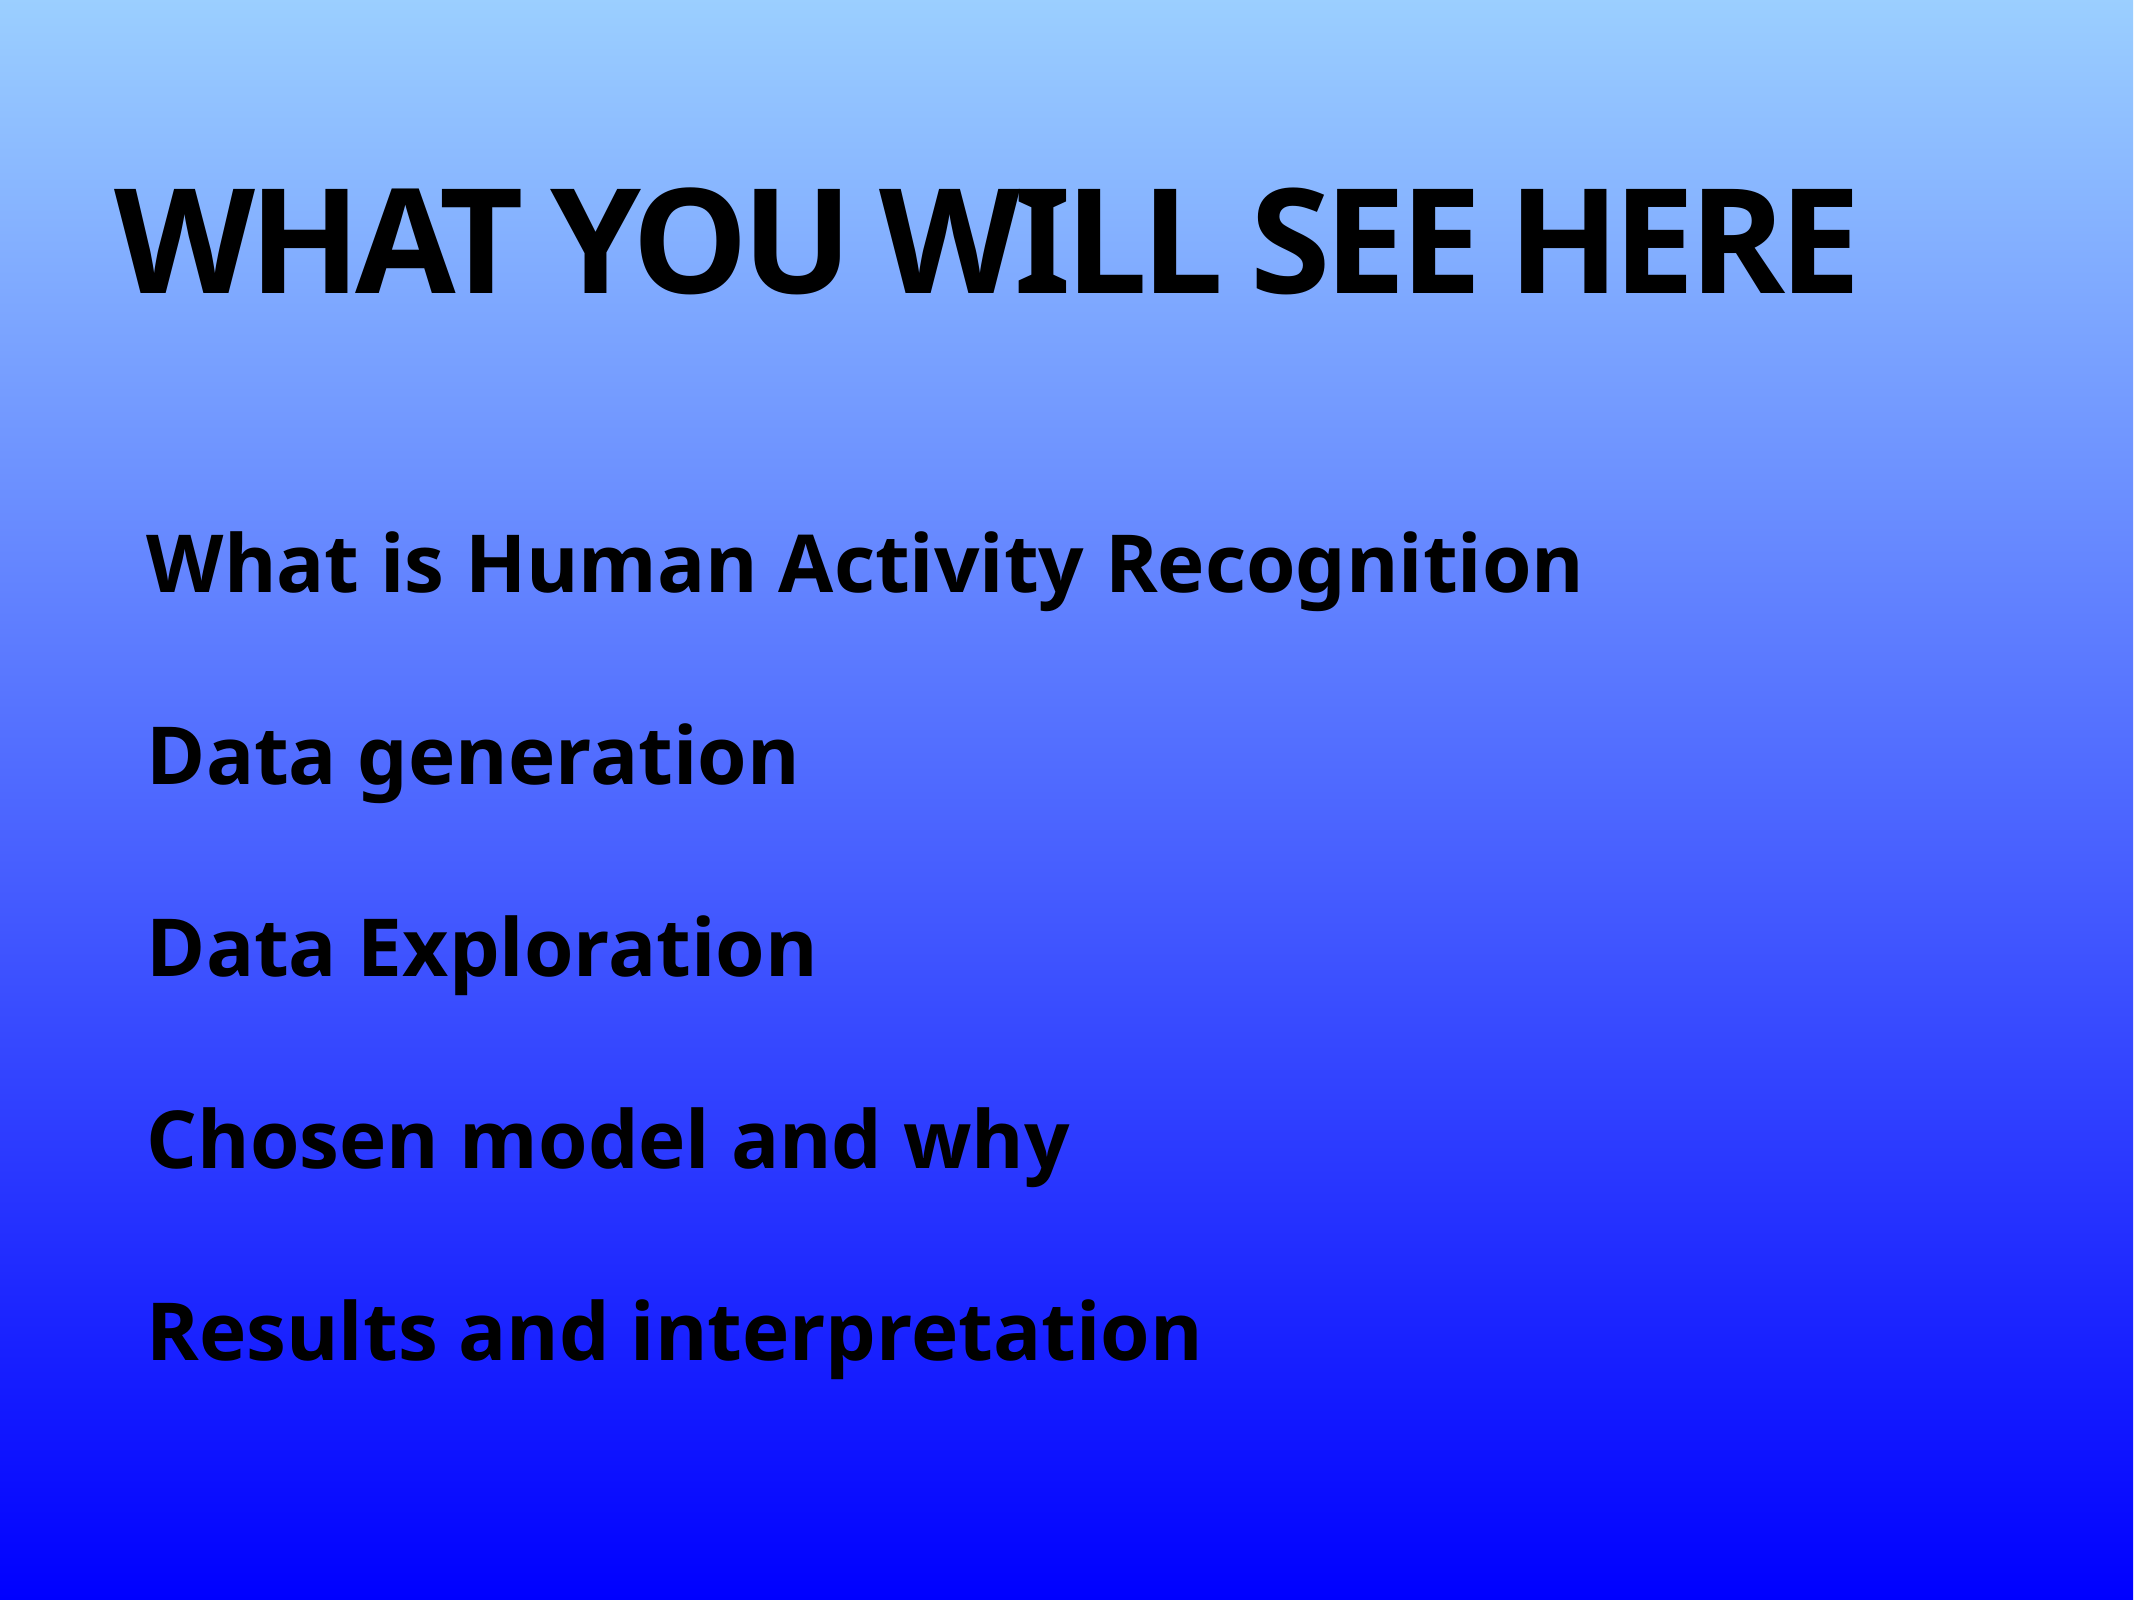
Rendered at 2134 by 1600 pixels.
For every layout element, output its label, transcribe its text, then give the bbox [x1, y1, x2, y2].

text_box What is Human Activity Recognition Data generation Data Exploration Chosen model and why Results and interpretation [142, 508, 1862, 1383]
title WHAT you will see here [105, 172, 2028, 388]
